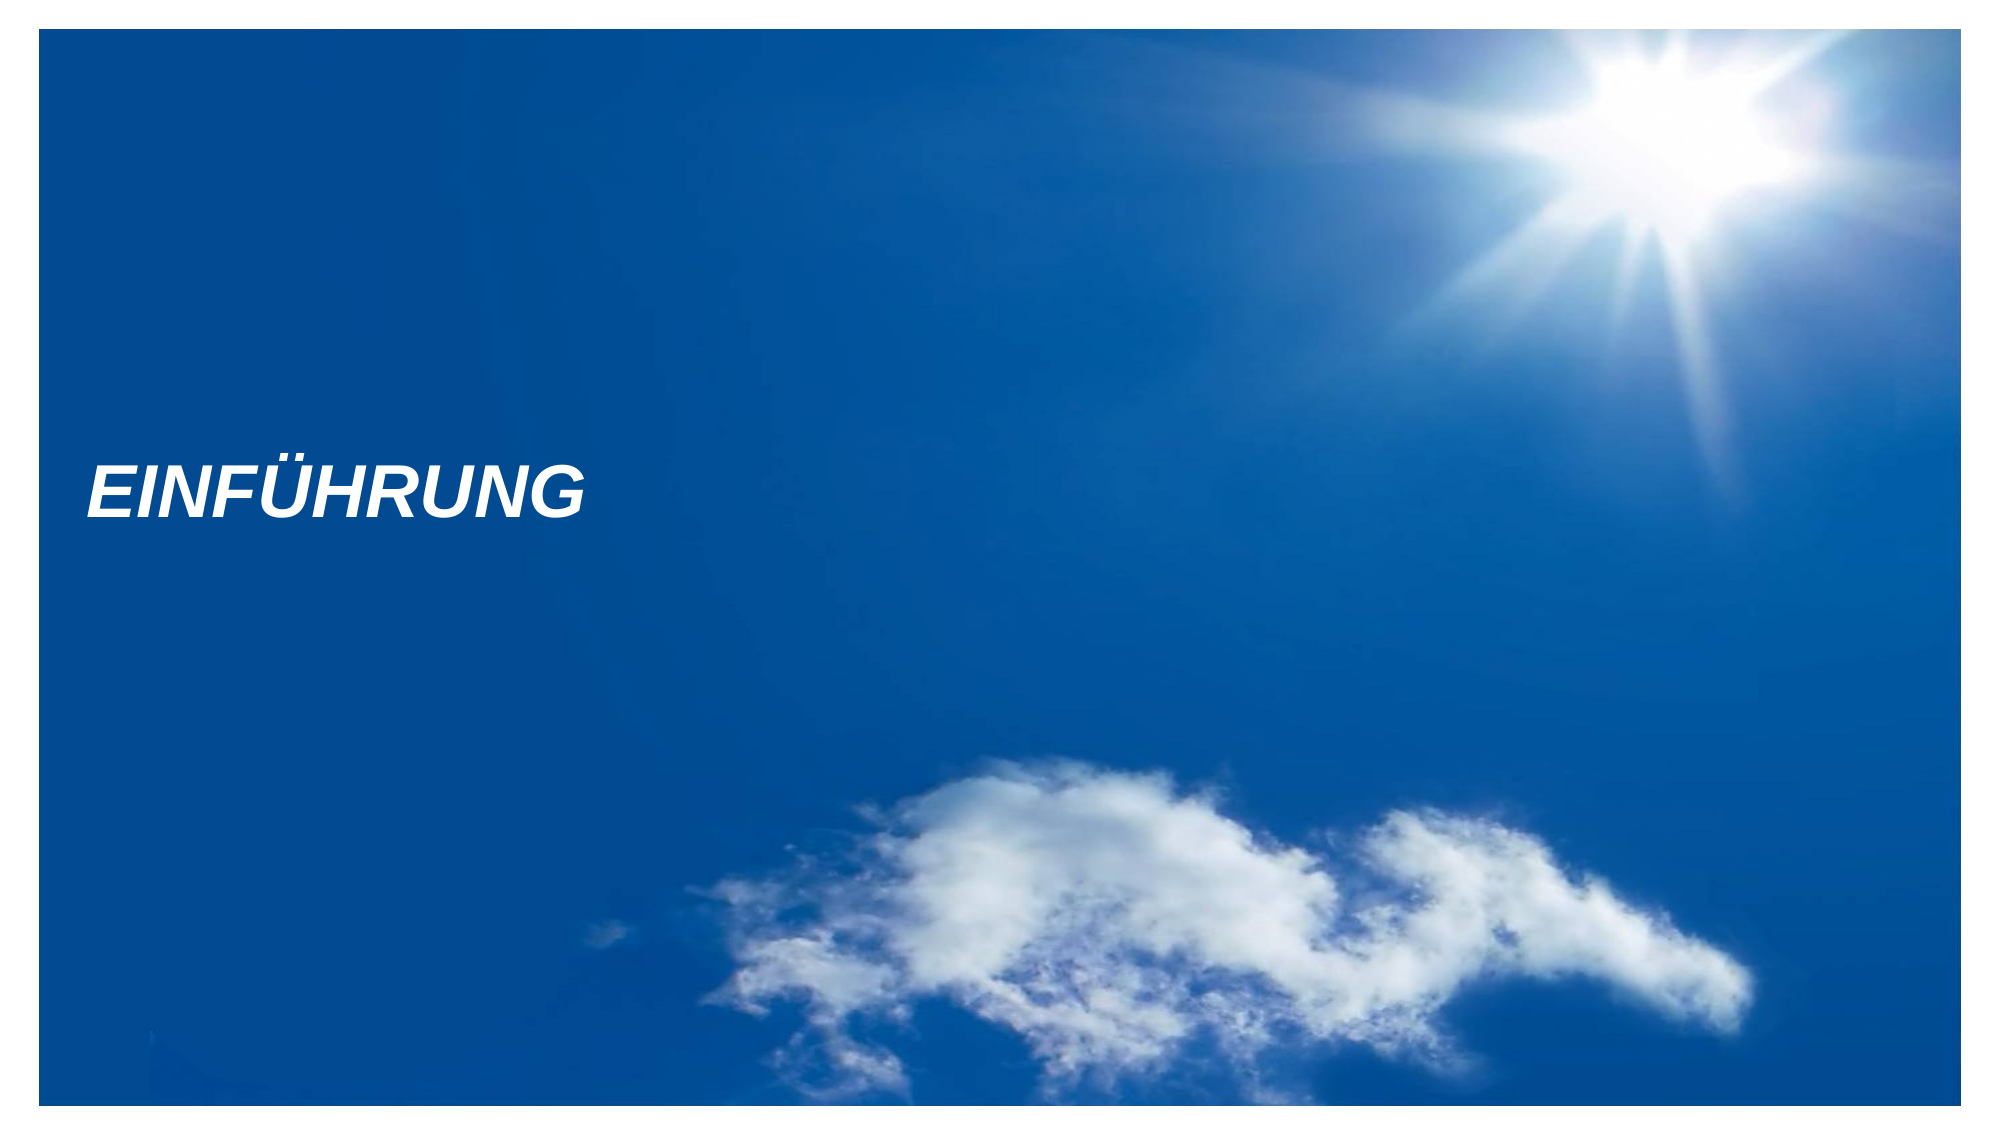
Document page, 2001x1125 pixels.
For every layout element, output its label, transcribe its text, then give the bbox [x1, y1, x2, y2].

picture [39, 29, 1961, 1106]
list Einführung [86, 442, 1622, 950]
